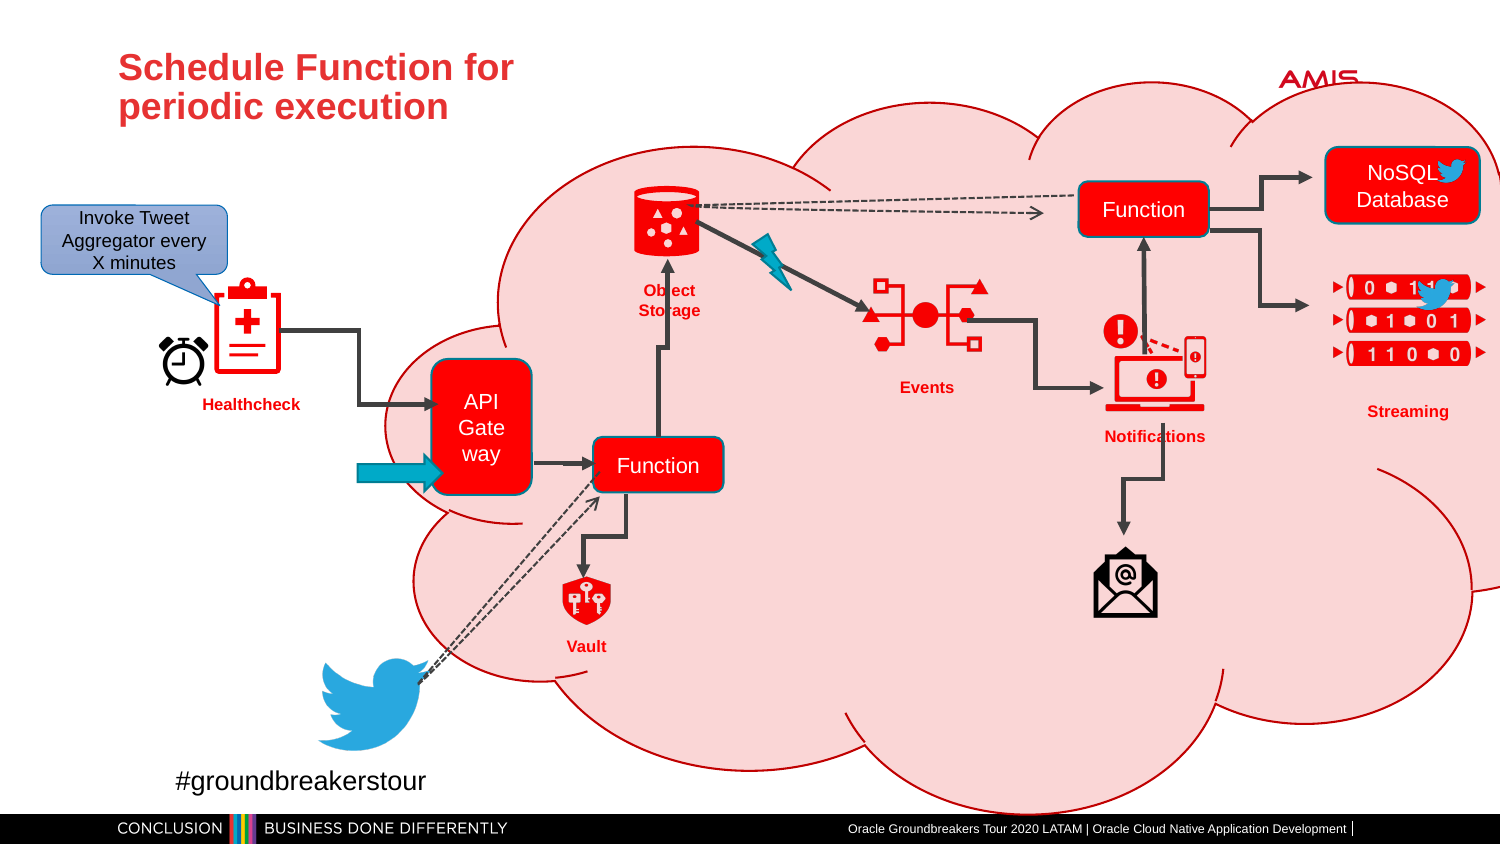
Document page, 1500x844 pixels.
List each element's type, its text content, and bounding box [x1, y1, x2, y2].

picture [1412, 272, 1458, 317]
text_box [541, 471, 601, 539]
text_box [1208, 177, 1313, 210]
text_box [736, 194, 1074, 221]
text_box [695, 221, 871, 312]
text_box [384, 407, 430, 463]
footer Oracle Groundbreakers Tour 2020 LATAM | Oracle Cloud Native Application Development [814, 820, 1347, 839]
picture [1205, 58, 1388, 106]
text_box [451, 306, 1500, 816]
text_box Function [1077, 180, 1210, 238]
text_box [603, 171, 736, 328]
picture [1087, 543, 1164, 621]
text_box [562, 514, 647, 558]
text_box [508, 539, 665, 659]
title Schedule Function for periodic execution [118, 47, 1205, 130]
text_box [279, 330, 439, 405]
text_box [1292, 204, 1500, 437]
text_box Invoke Tweet Aggregator every X minutes [40, 204, 228, 291]
text_box [406, 464, 592, 649]
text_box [185, 268, 318, 422]
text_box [1086, 459, 1200, 499]
picture [0, 814, 236, 844]
text_box NoSQL Database [1324, 145, 1481, 204]
text_box [356, 452, 445, 494]
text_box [1210, 230, 1310, 306]
text_box [439, 81, 1500, 461]
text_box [967, 320, 1104, 388]
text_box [1054, 261, 1255, 462]
text_box API Gateway [430, 357, 533, 496]
picture [239, 814, 1500, 844]
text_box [573, 343, 752, 353]
text_box [441, 577, 508, 663]
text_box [826, 215, 1025, 414]
text_box Function [592, 435, 725, 494]
picture [148, 326, 219, 396]
picture [1434, 154, 1469, 188]
text_box #groundbreakerstour [175, 763, 427, 797]
picture [308, 638, 441, 771]
